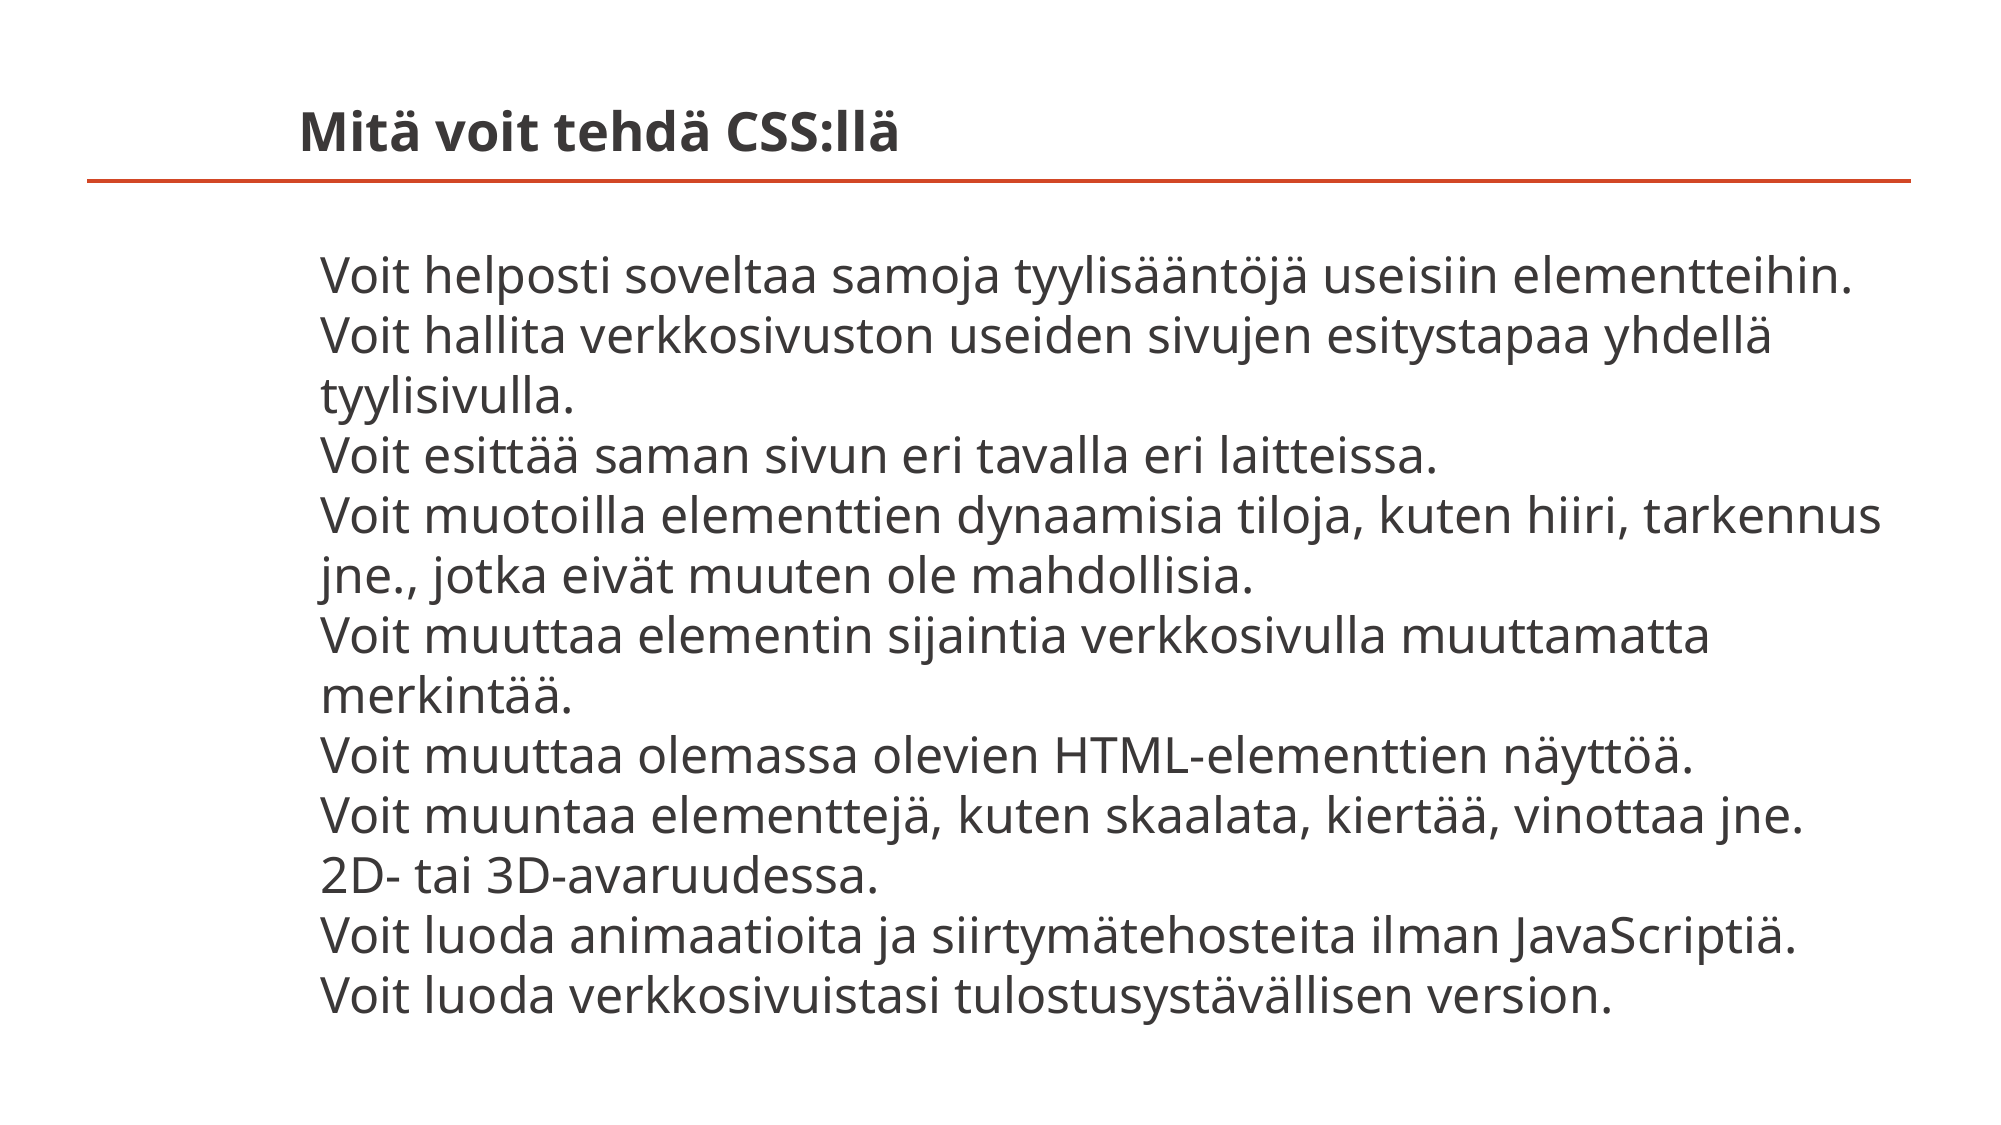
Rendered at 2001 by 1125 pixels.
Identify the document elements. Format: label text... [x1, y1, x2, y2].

list Voit helposti soveltaa samoja tyylisääntöjä useisiin elementteihin. Voit hallita verkkosivuston useiden sivujen esitystapaa yhdellä tyylisivulla. Voit esittää saman sivun eri tavalla eri laitteissa. Voit muotoilla elementtien dynaamisia tiloja, kuten hiiri, tarkennus jne., jotka eivät muuten ole mahdollisia. Voit muuttaa elementin sijaintia verkkosivulla muuttamatta merkintää. Voit muuttaa olemassa olevien HTML-elementtien näyttöä. Voit muuntaa elementtejä, kuten skaalata, kiertää, vinottaa jne. 2D- tai 3D-avaruudessa. Voit luoda animaatioita ja siirtymätehosteita ilman JavaScriptiä. Voit luoda verkkosivuistasi tulostusystävällisen version. [305, 236, 1910, 1000]
title Mitä voit tehdä CSS:llä [283, 90, 1910, 237]
